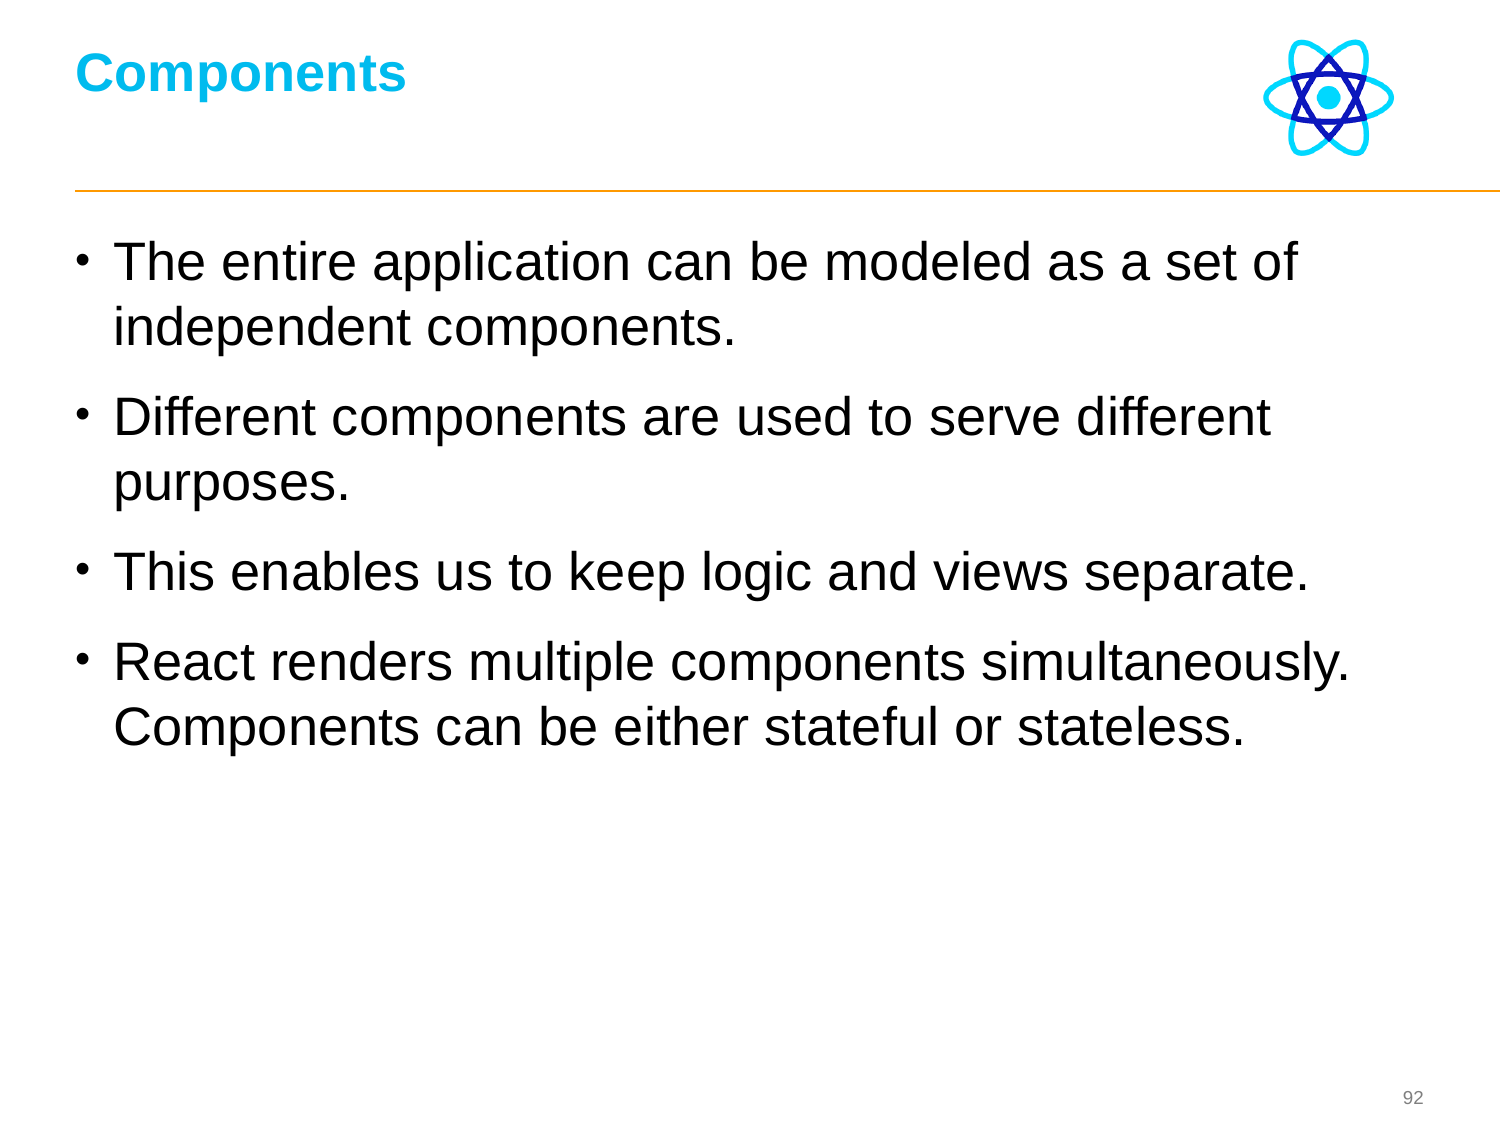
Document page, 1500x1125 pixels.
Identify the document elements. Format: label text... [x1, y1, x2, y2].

list The entire application can be modeled as a set of independent components. Different components are used to serve different purposes. This enables us to keep logic and views separate. React renders multiple components simultaneously. Components can be either stateful or stateless. [75, 226, 1425, 1018]
title Components [75, 27, 1422, 157]
